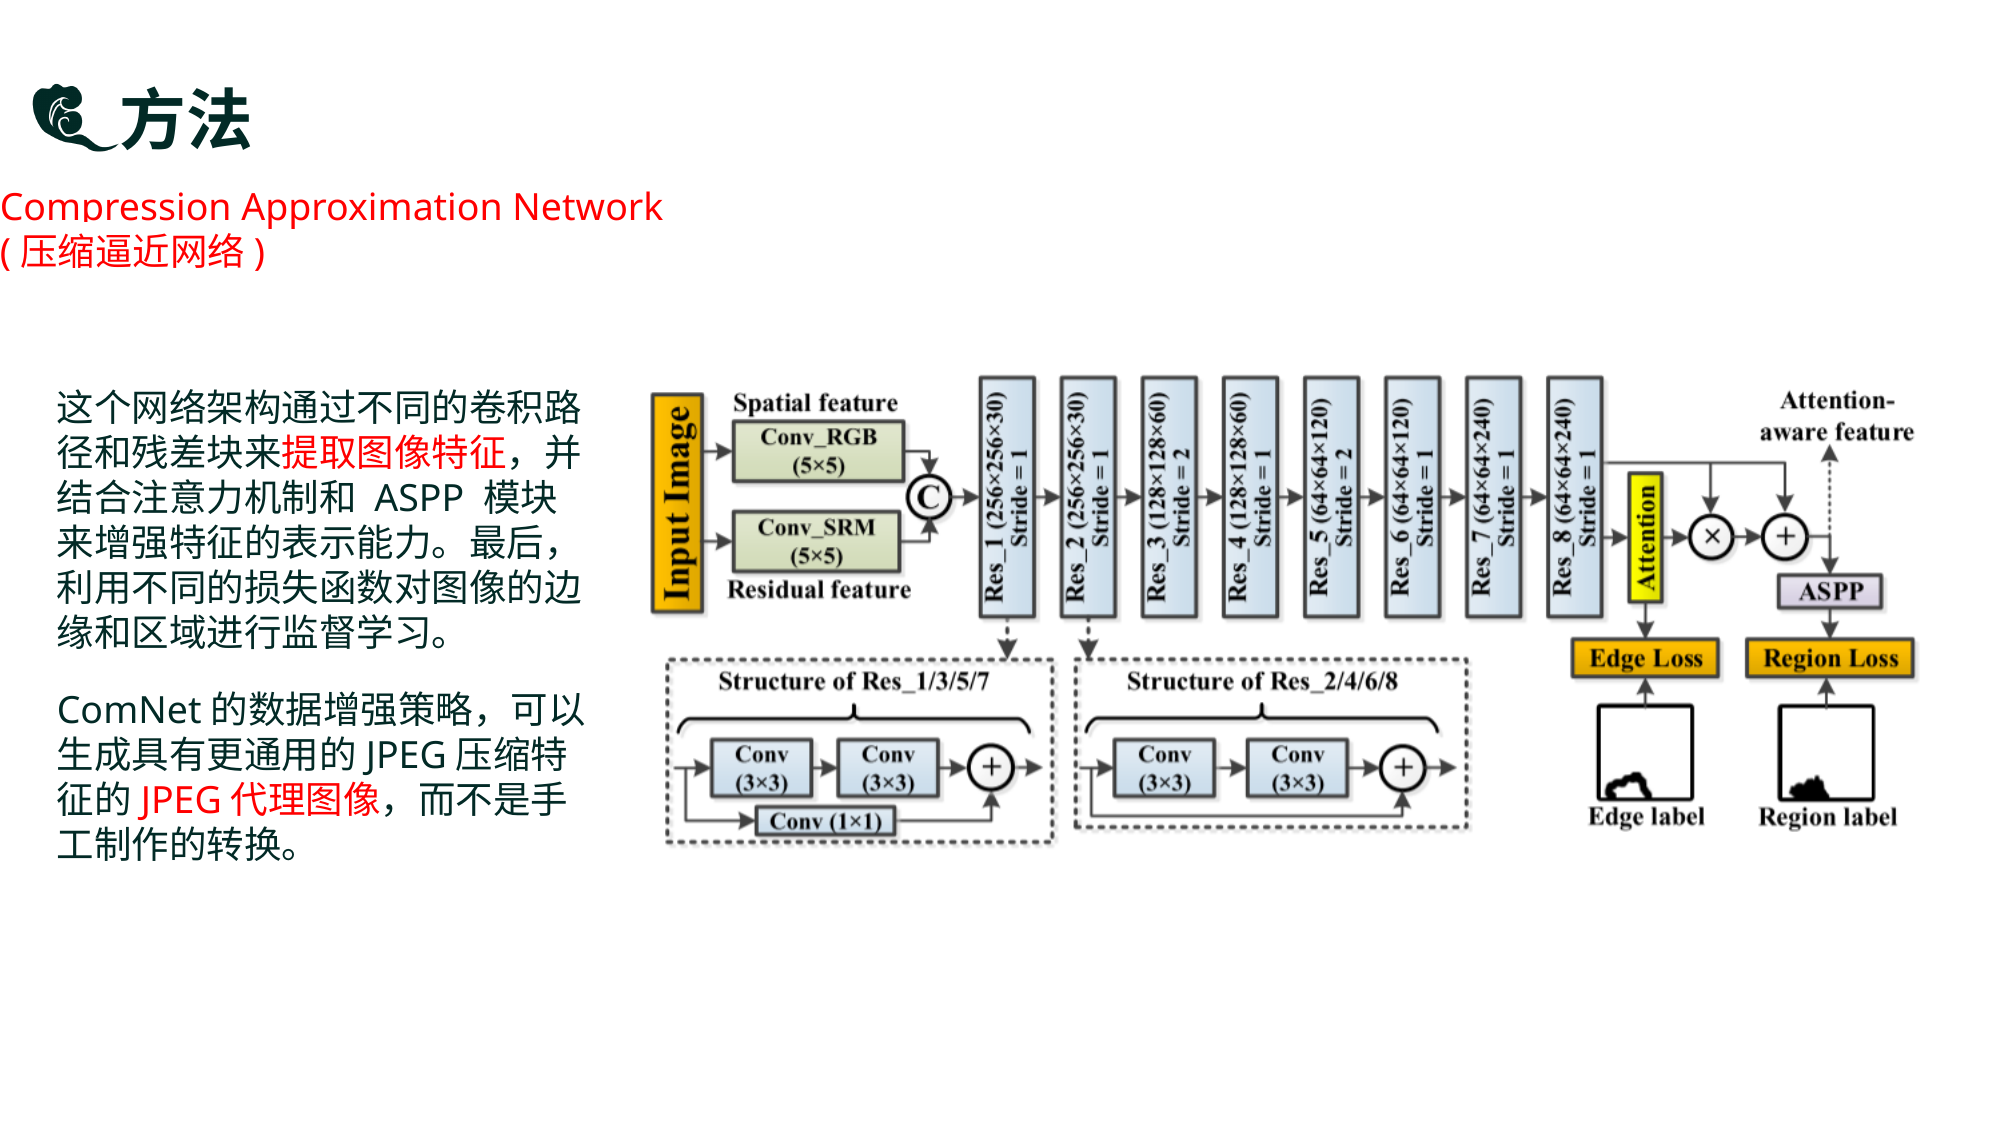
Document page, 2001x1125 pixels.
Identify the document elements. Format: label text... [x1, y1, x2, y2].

text_box 方法 [104, 0, 967, 166]
picture [635, 330, 1940, 881]
text_box 这个网络架构通过不同的卷积路径和残差块来提取图像特征，并结合注意力机制和 ASPP 模块来增强特征的表示能力。最后，利用不同的损失函数对图像的边缘和区域进行监督学习。 [42, 376, 608, 662]
text_box Compression Approximation Network (压缩逼近网络) [0, 175, 679, 281]
text_box ComNet的数据增强策略，可以生成具有更通用的JPEG压缩特征的JPEG代理图像，而不是手 工制作的转换。 [42, 678, 608, 874]
picture [27, 68, 125, 166]
